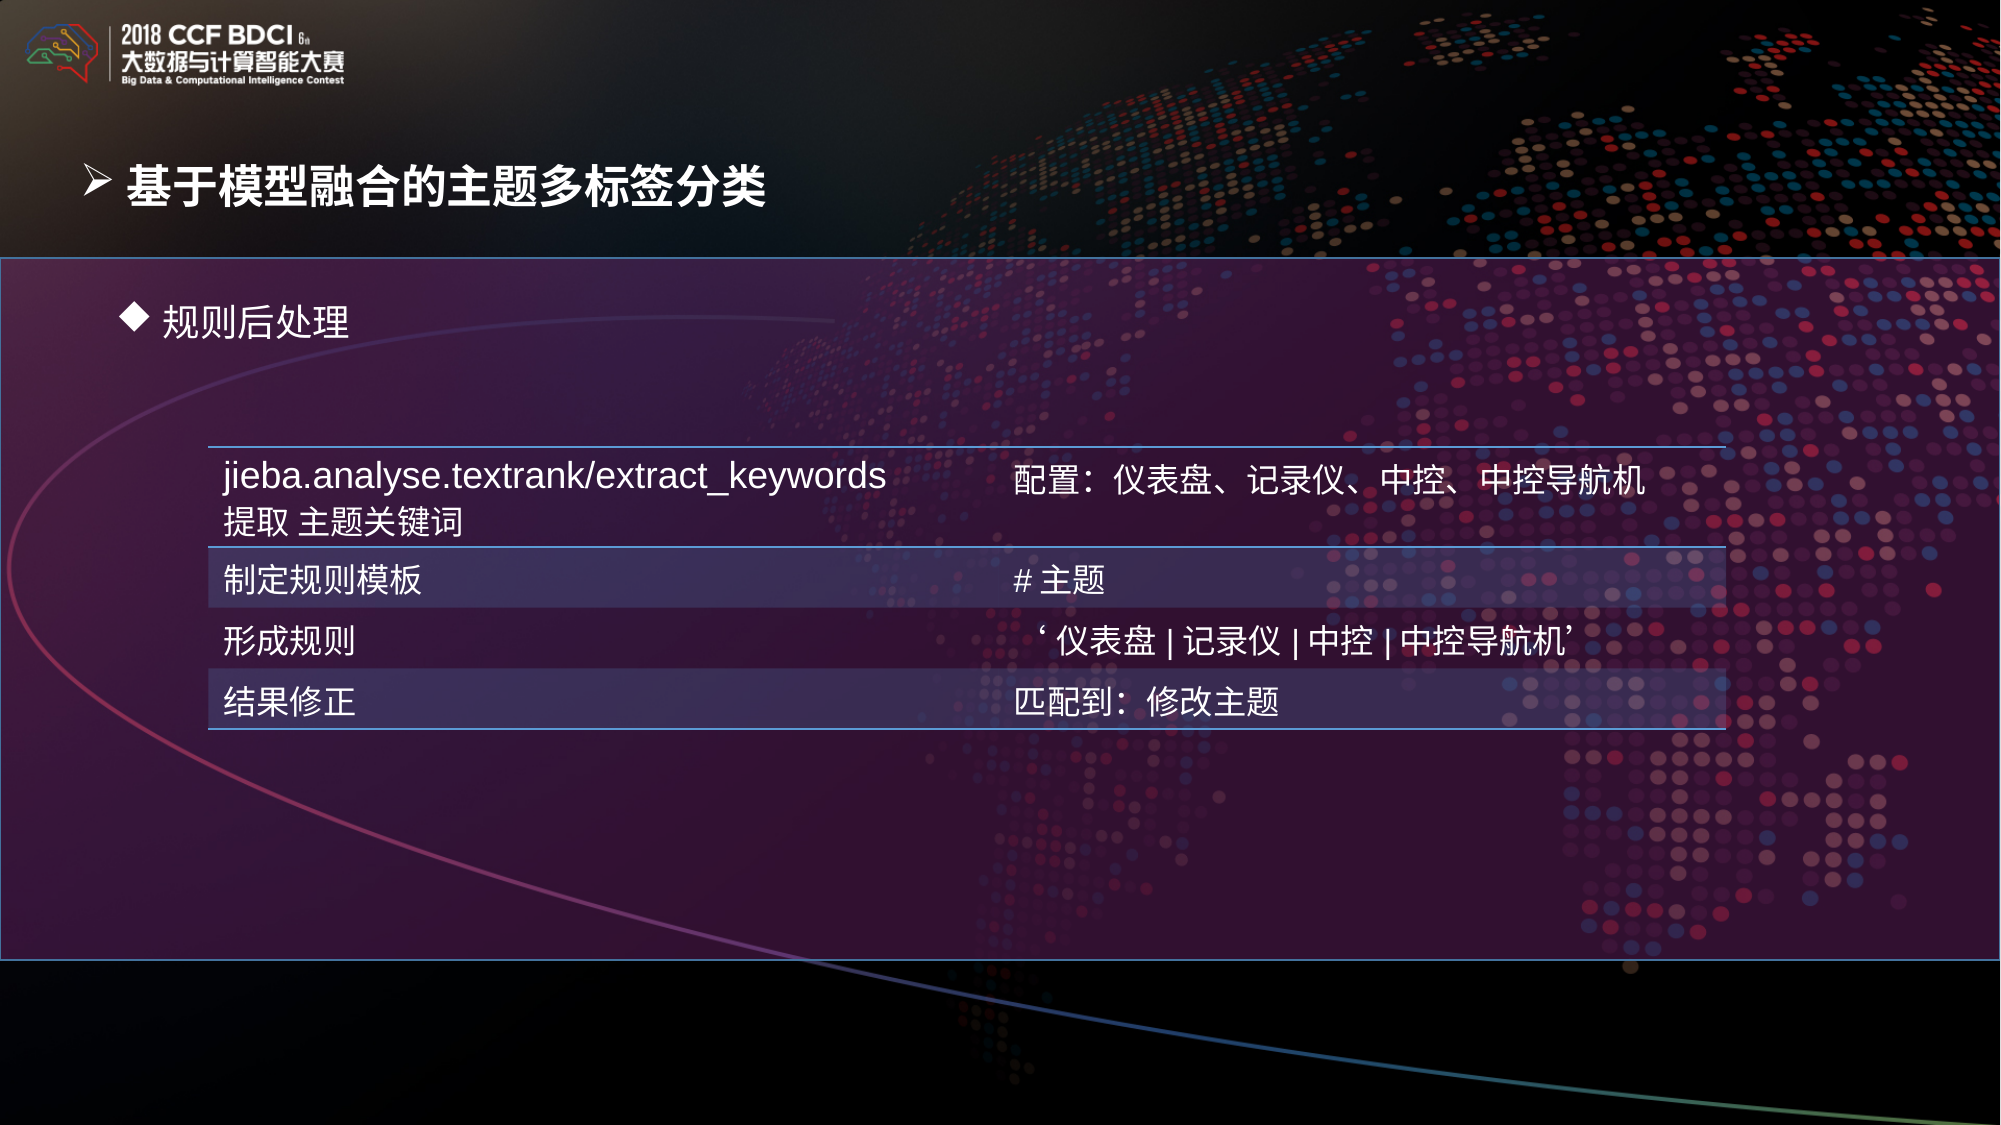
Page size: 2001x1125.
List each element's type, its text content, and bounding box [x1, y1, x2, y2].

table_cell ‘仪表盘|记录仪|中控|中控导航机’ [999, 608, 1726, 668]
table_cell 匹配到：修改主题 [999, 668, 1726, 728]
table_header 配置：仪表盘、记录仪、中控、中控导航机 [999, 448, 1726, 546]
table_cell #主题 [999, 548, 1726, 608]
text_box 规则后处理 [101, 291, 838, 352]
table_cell 形成规则 [208, 608, 999, 668]
table_cell 制定规则模板 [208, 548, 999, 608]
table_cell 结果修正 [208, 668, 999, 728]
table_header jieba.analyse.textrank/extract_keywords 提取 主题关键词 [208, 448, 999, 546]
text_box 基于模型融合的主题多标签分类 [64, 150, 783, 220]
text_box [0, 257, 2000, 961]
picture [0, 0, 2001, 1125]
